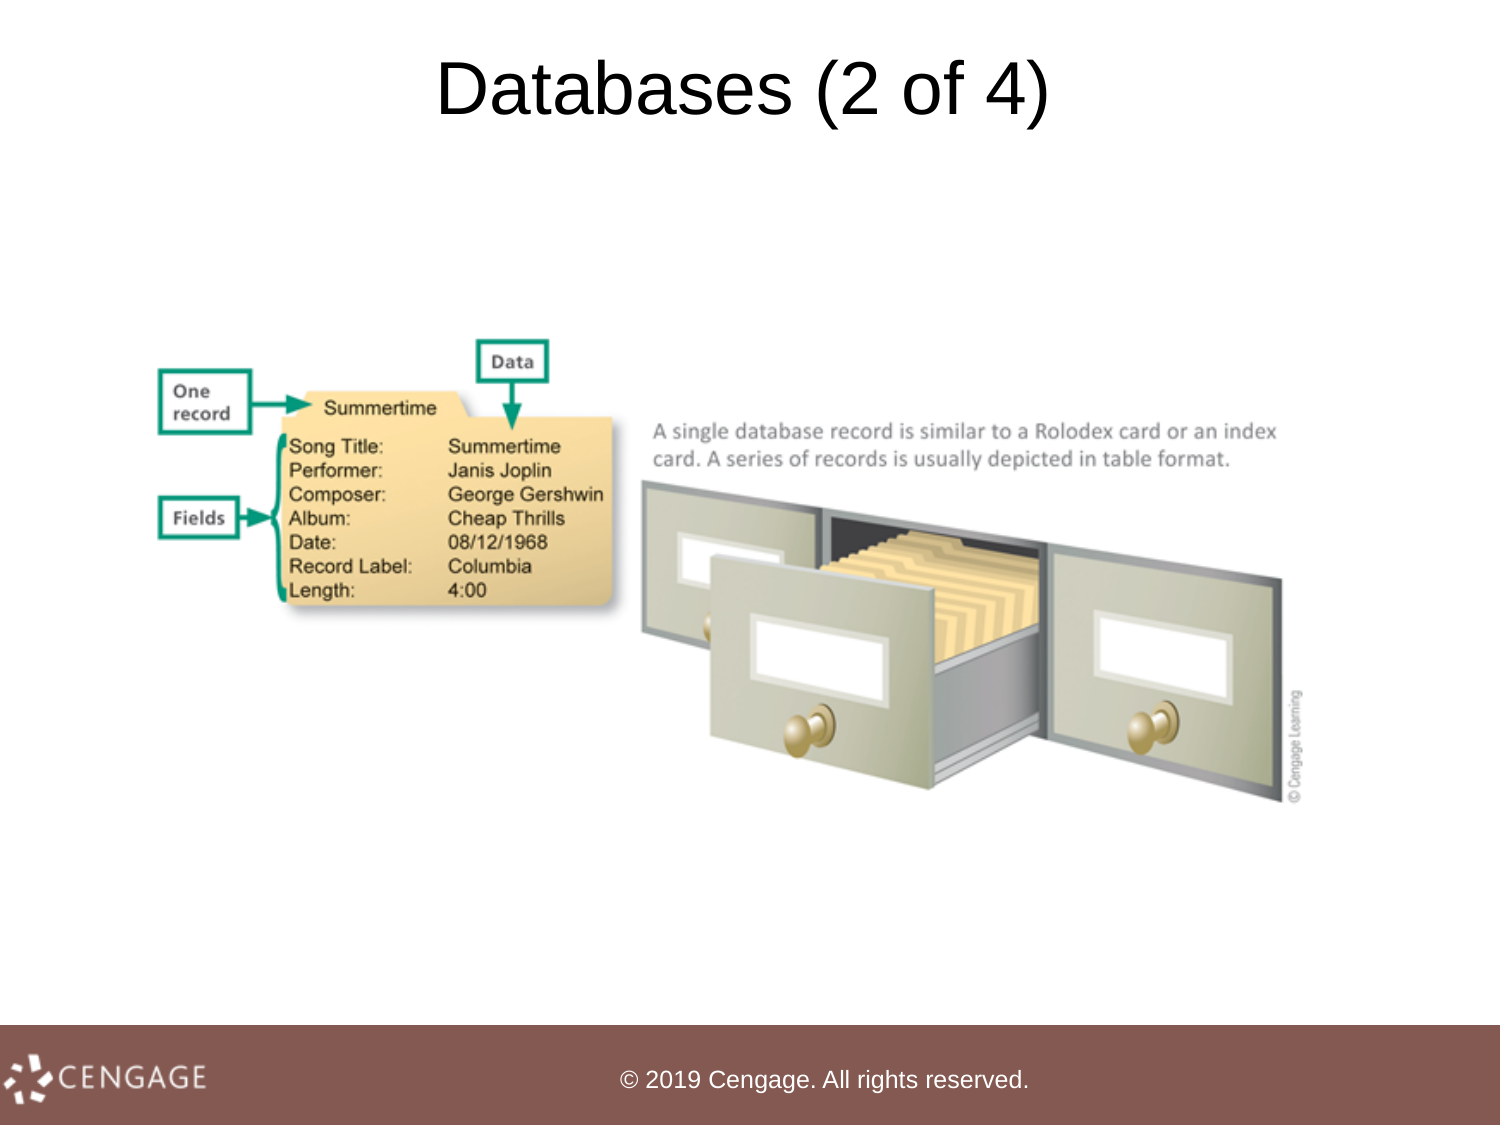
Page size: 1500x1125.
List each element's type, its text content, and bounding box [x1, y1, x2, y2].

title Databases (2 of 4) [85, 6, 1403, 163]
picture [0, 1051, 211, 1106]
picture [136, 279, 1363, 925]
